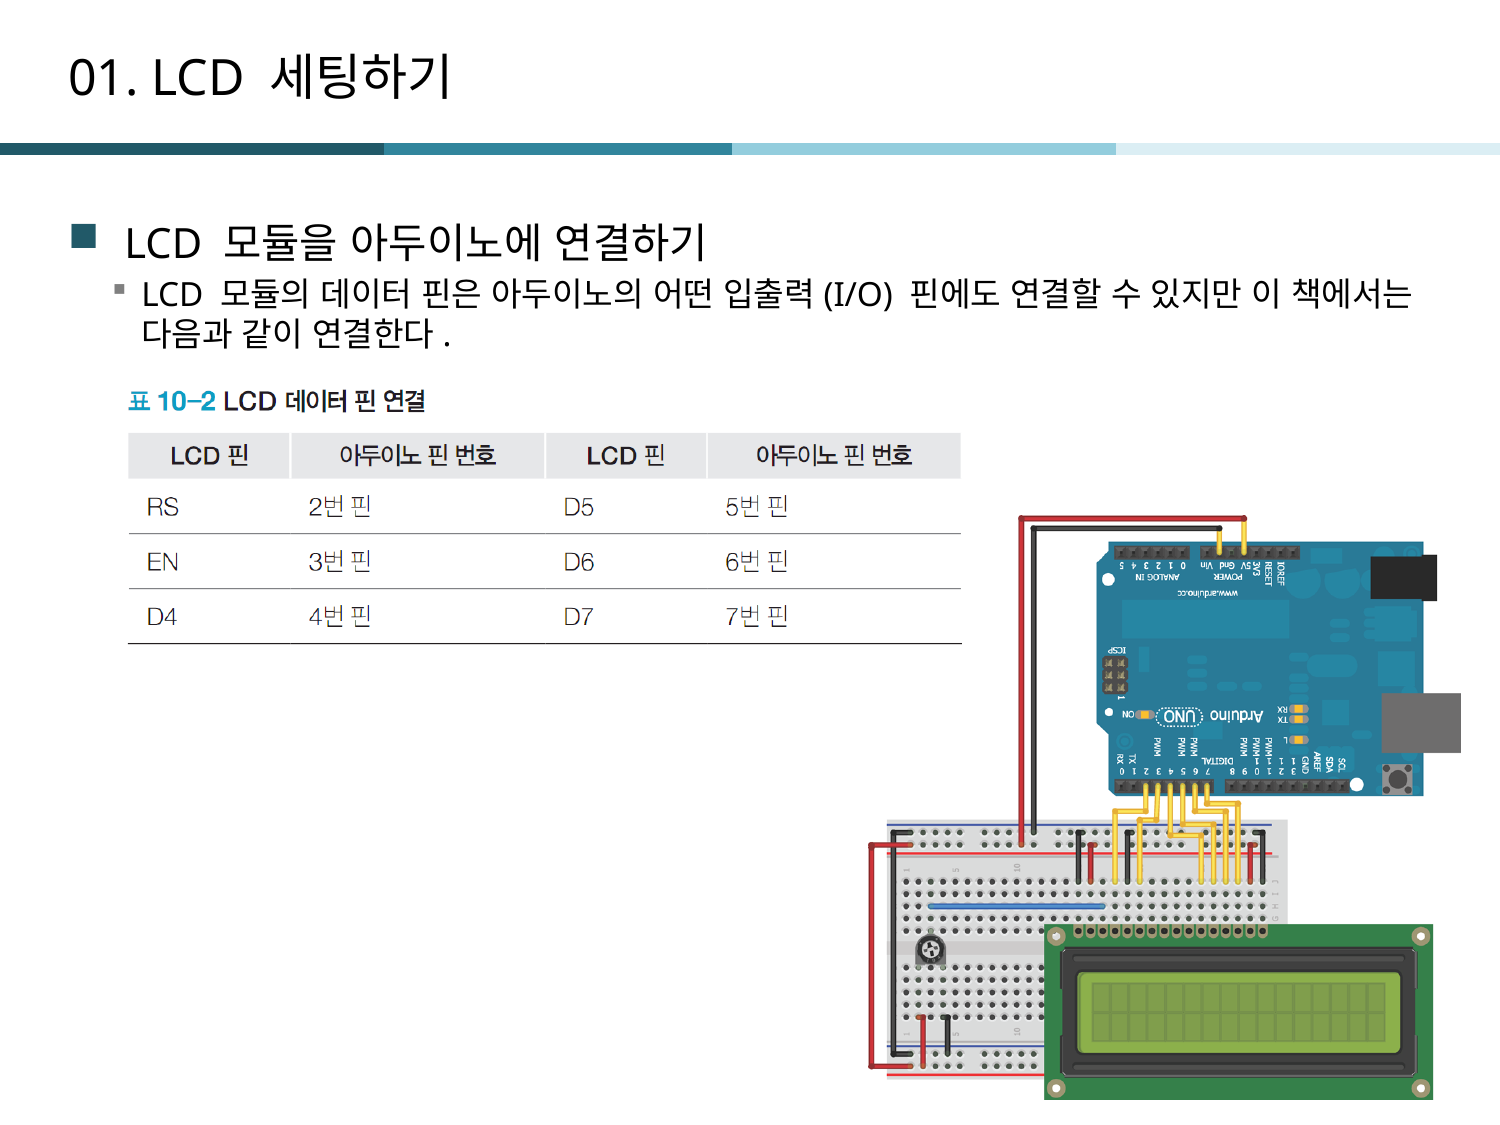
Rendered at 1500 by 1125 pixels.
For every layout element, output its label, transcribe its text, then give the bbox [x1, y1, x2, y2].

picture [123, 385, 1462, 1101]
list LCD 모듈을 아두이노에 연결하기 LCD 모듈의 데이터 핀은 아두이노의 어떤 입출력(I/O) 핀에도 연결할 수 있지만 이 책에서는 다음과 같이 연결한다. [53, 184, 1447, 1071]
title 01. LCD 세팅하기 [53, 30, 1459, 121]
